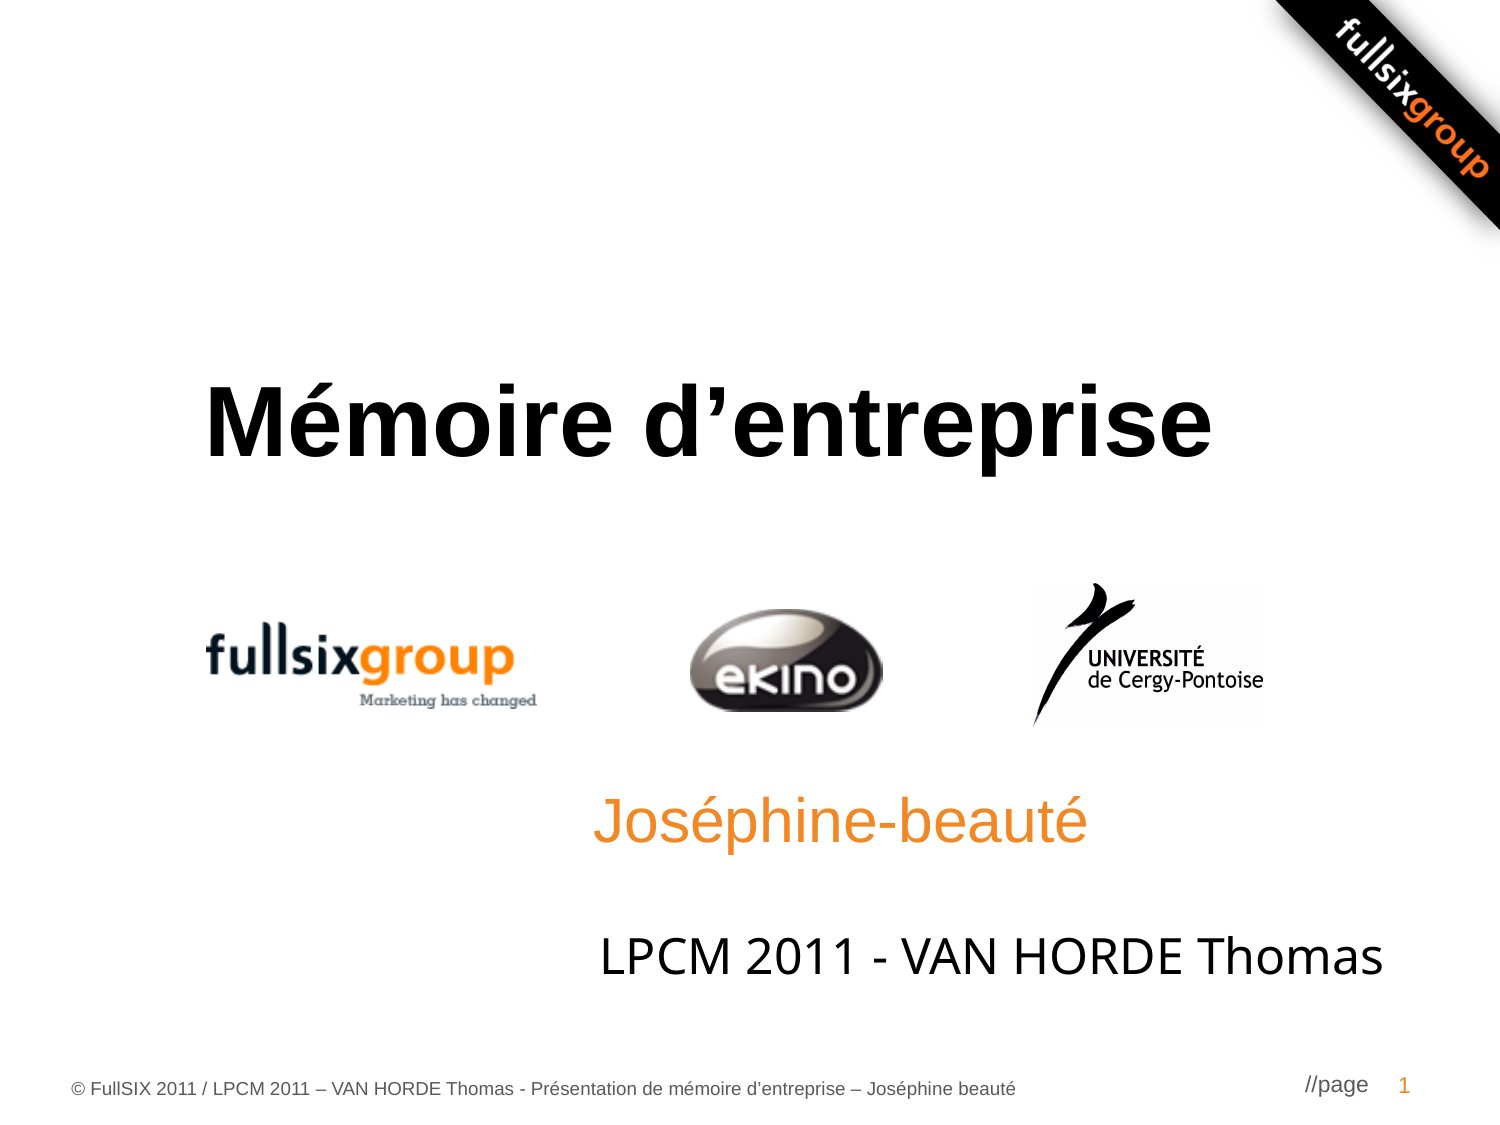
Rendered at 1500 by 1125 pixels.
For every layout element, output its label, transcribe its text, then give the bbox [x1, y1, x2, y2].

subtitle Joséphine-beauté [315, 672, 1367, 916]
picture [1033, 583, 1264, 729]
title Mémoire d’entreprise [189, 349, 1465, 591]
text_box LPCM 2011 - VAN HORDE Thomas [301, 916, 1400, 992]
picture [690, 609, 883, 712]
picture [206, 621, 537, 710]
picture [1275, 0, 1500, 237]
slide_number 1 [1382, 1065, 1424, 1105]
